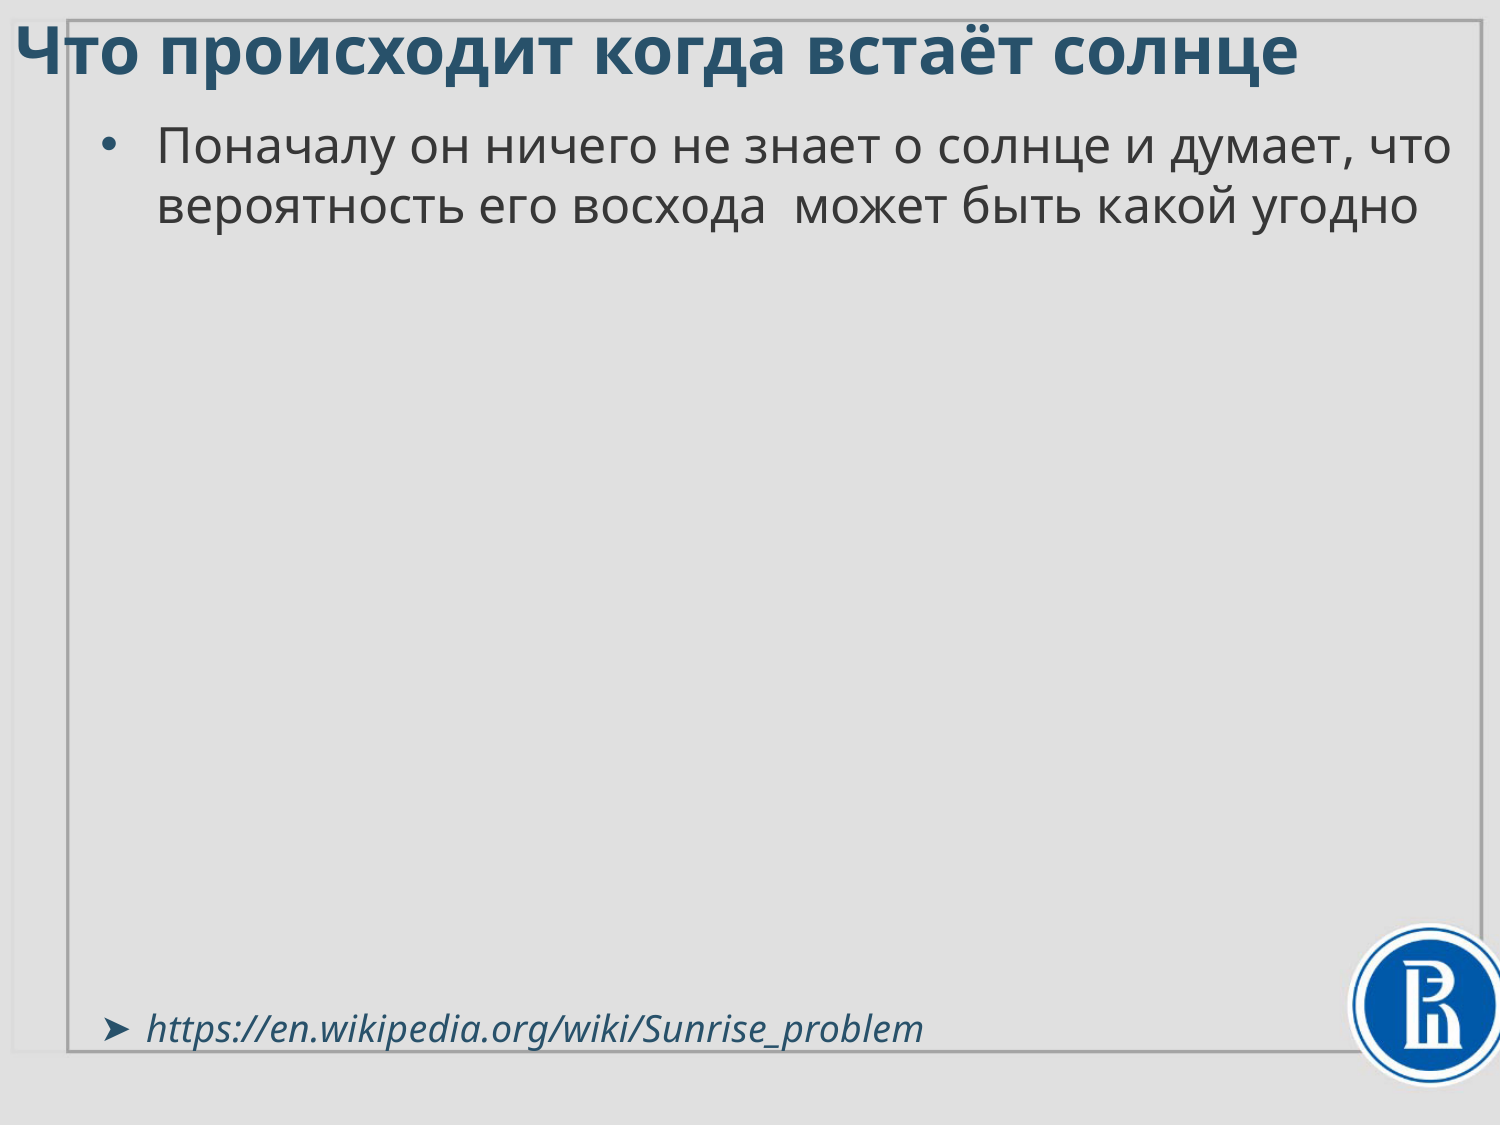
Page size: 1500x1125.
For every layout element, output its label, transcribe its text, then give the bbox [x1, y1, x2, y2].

text_box https://en.wikipedia.org/wiki/Sunrise_problem [100, 1004, 1396, 1050]
picture [0, 96, 1500, 1125]
text_box Что происходит когда встаёт солнце [0, 0, 1500, 96]
